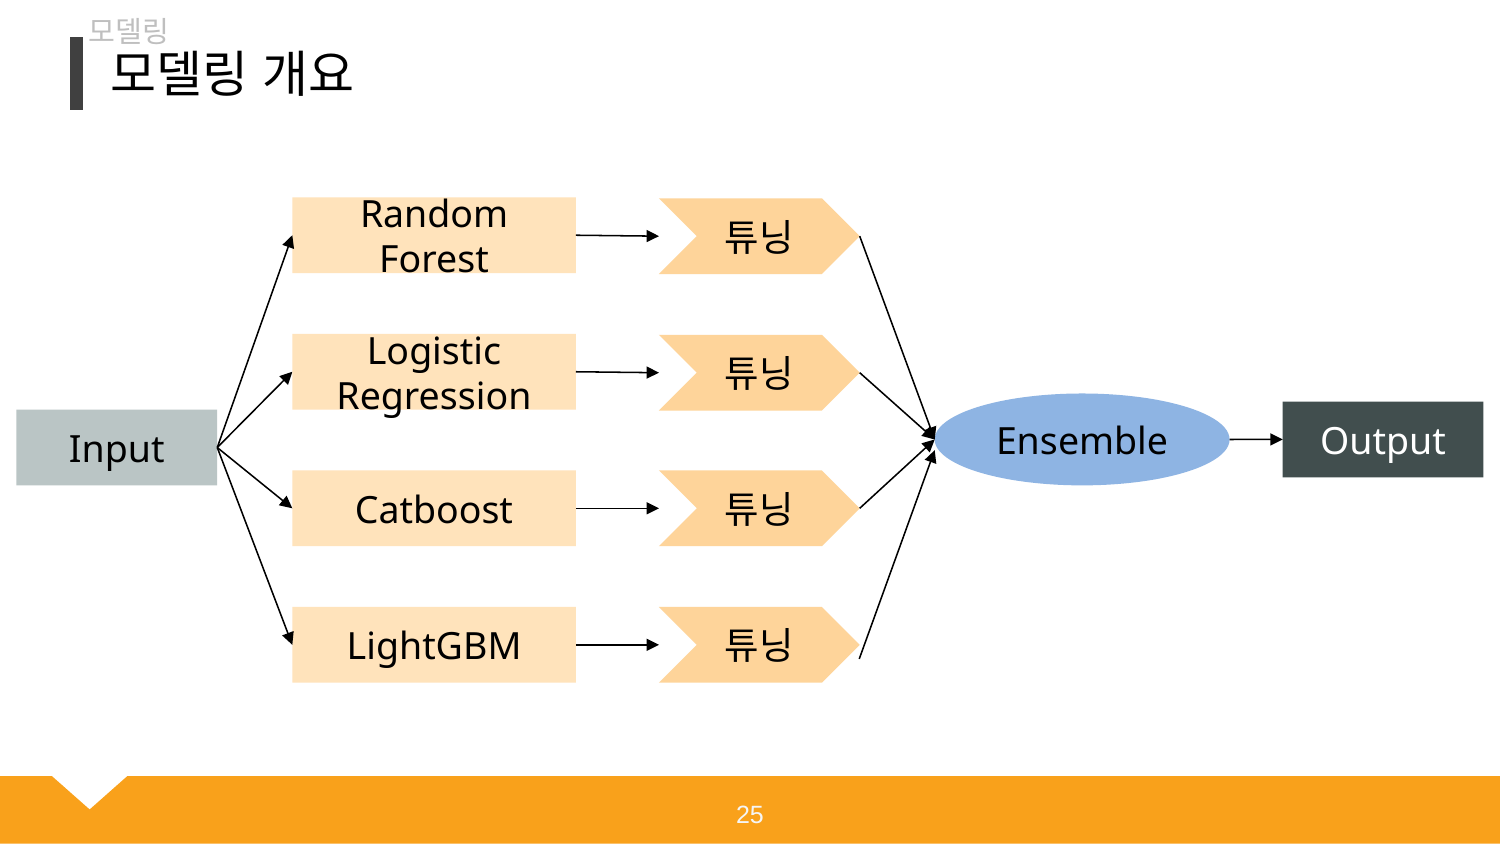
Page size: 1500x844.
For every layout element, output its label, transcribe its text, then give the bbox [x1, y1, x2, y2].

text_box 모델링 개요 [96, 35, 502, 110]
text_box 25 [702, 790, 798, 836]
text_box 모델링 [74, 6, 358, 56]
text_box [16, 197, 1484, 684]
